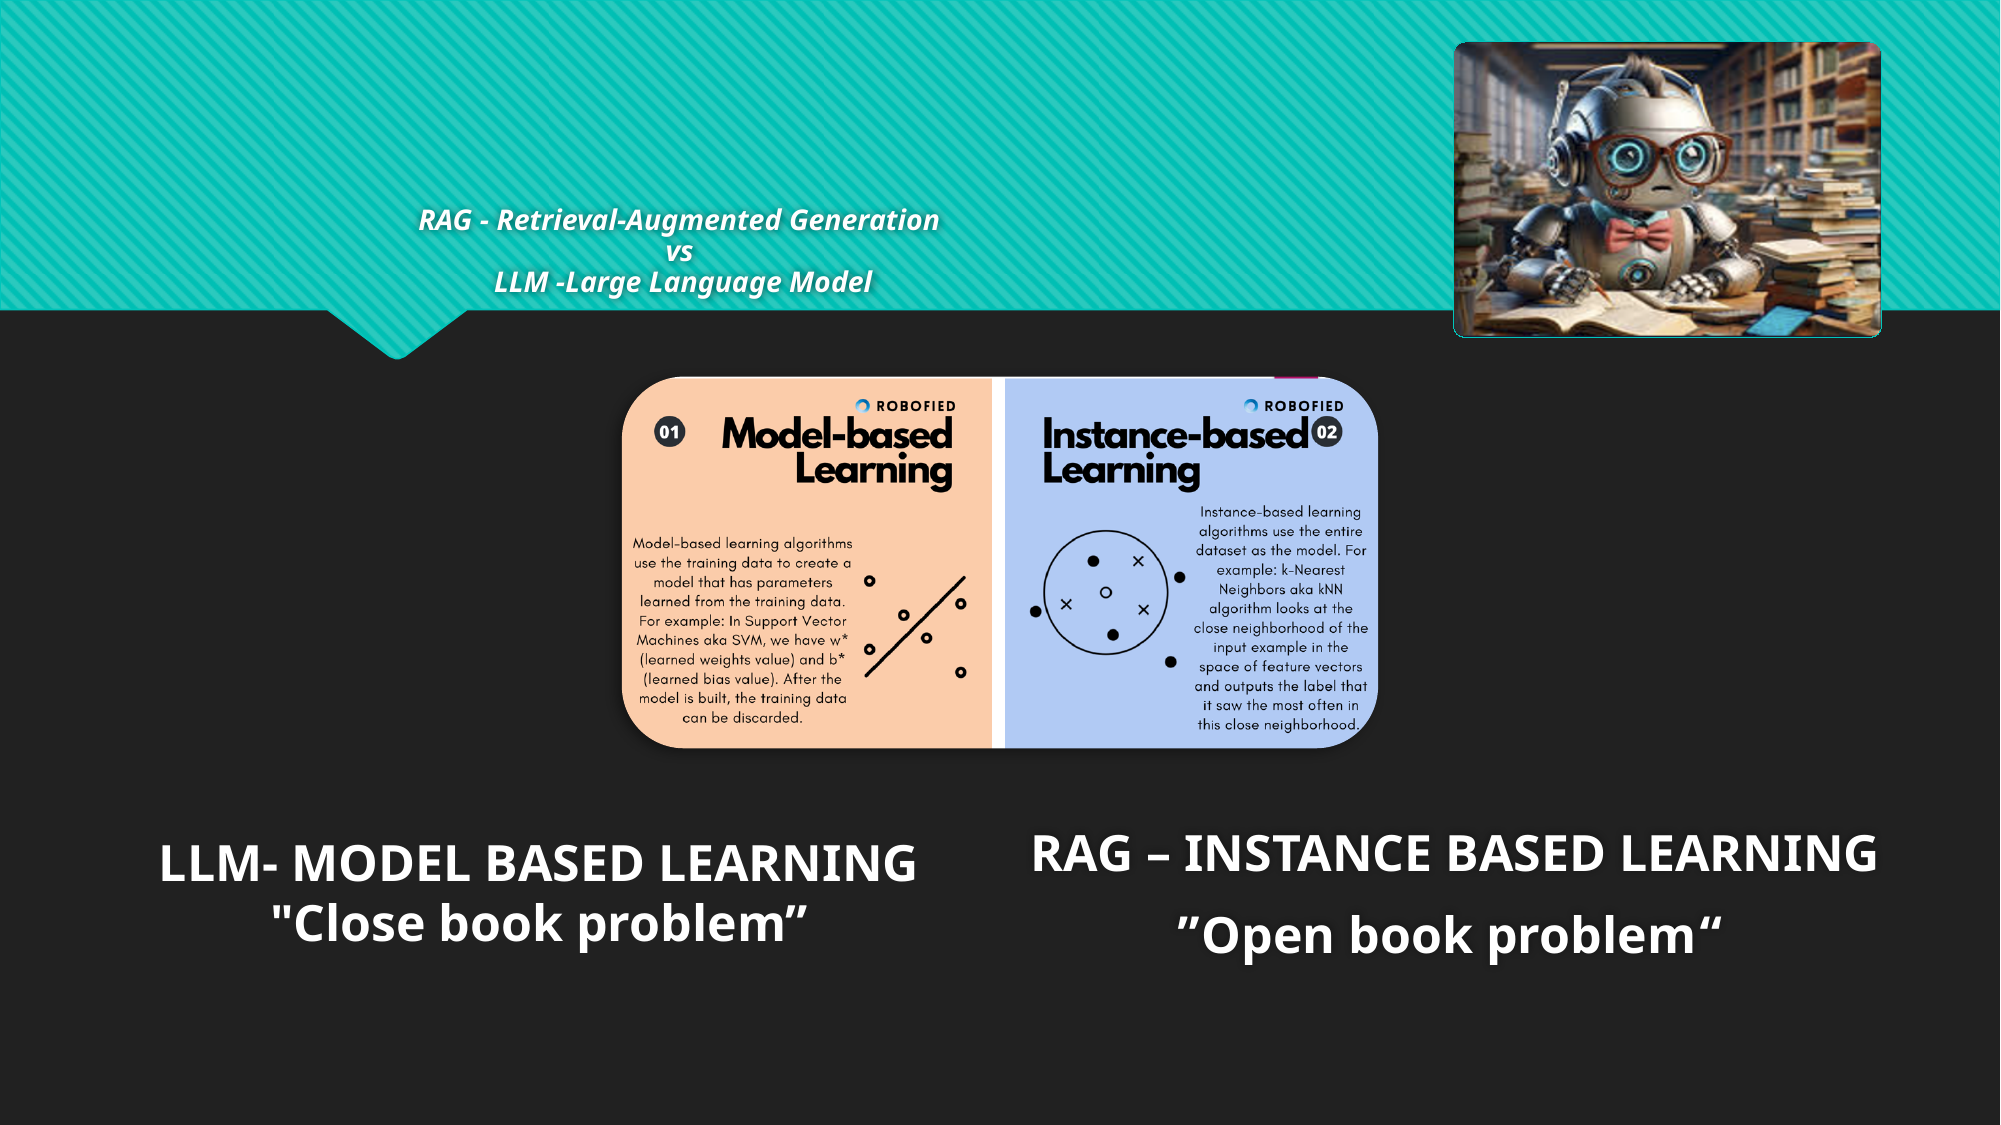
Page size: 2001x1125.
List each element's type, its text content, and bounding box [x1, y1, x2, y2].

title RAG - Retrieval-Augmented Generation vs LLM -Large Language Model [0, 164, 1453, 324]
picture [621, 376, 1379, 749]
picture [1453, 41, 1882, 338]
text_box LLM- MODEL BASED LEARNING "Close book problem” [0, 823, 1092, 959]
list RAG – INSTANCE BASED LEARNING “Open book problem” [999, 594, 1899, 1125]
